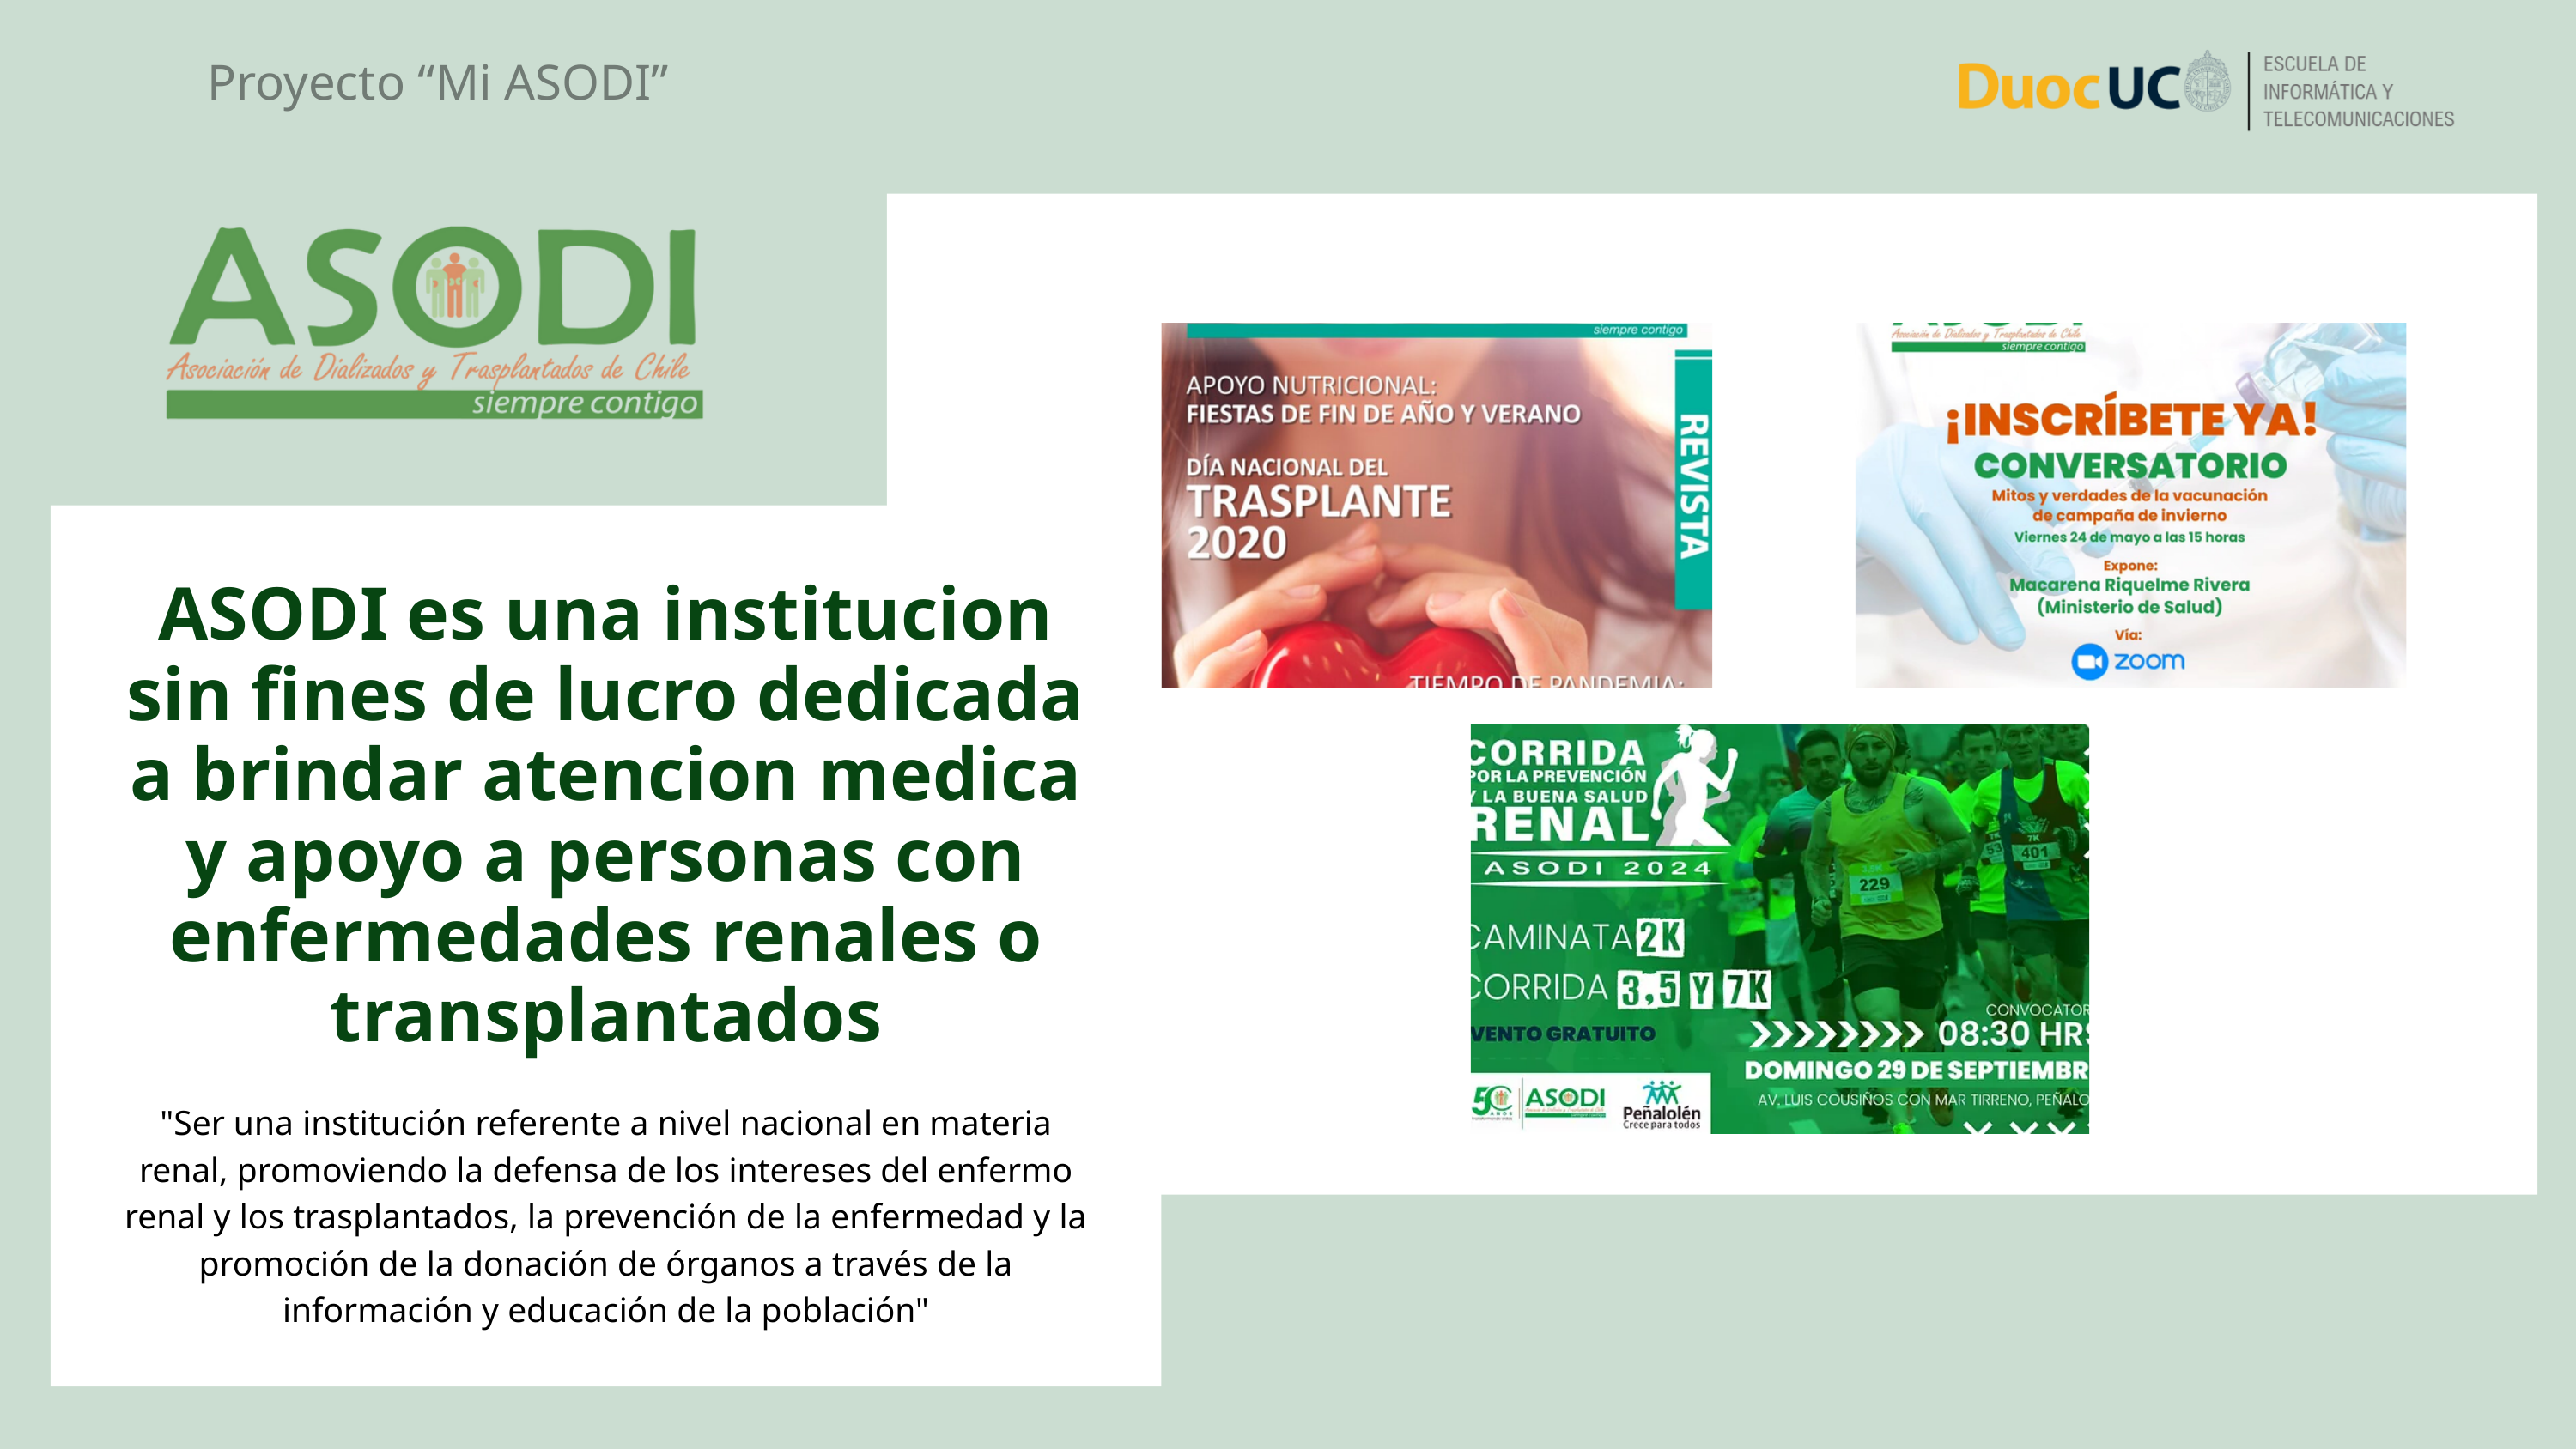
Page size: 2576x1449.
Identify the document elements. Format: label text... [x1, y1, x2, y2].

text_box [1953, 11, 2485, 156]
text_box [144, 144, 732, 501]
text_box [50, 505, 1162, 1387]
text_box [886, 193, 2538, 1195]
text_box [1470, 724, 2090, 1134]
text_box [1161, 323, 1713, 688]
text_box Proyecto “Mi ASODI” [50, 41, 826, 110]
text_box [1855, 323, 2407, 688]
